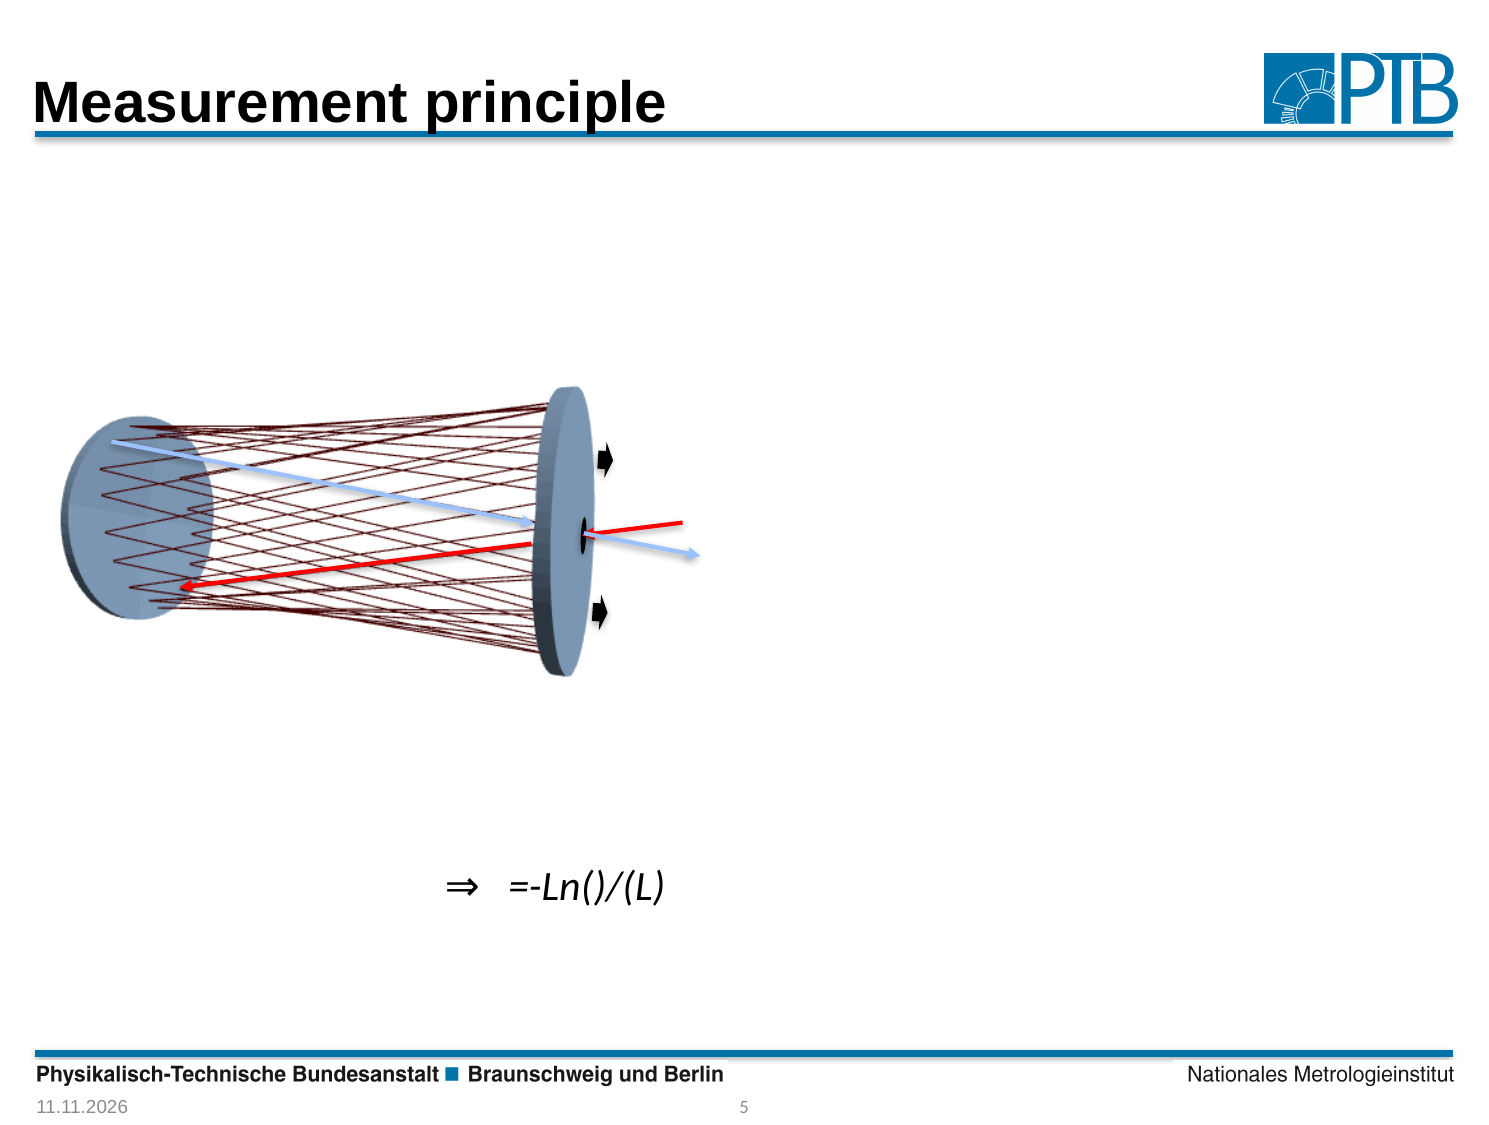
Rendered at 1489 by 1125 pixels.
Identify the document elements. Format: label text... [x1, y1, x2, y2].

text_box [29, 353, 701, 710]
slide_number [21, 1087, 666, 1125]
picture [1173, 1060, 1457, 1088]
picture [33, 1060, 728, 1088]
picture [1447, 53, 1459, 101]
picture [1447, 106, 1459, 124]
title Measurement principle [17, 35, 1447, 164]
slide_number 5 [697, 1087, 791, 1125]
